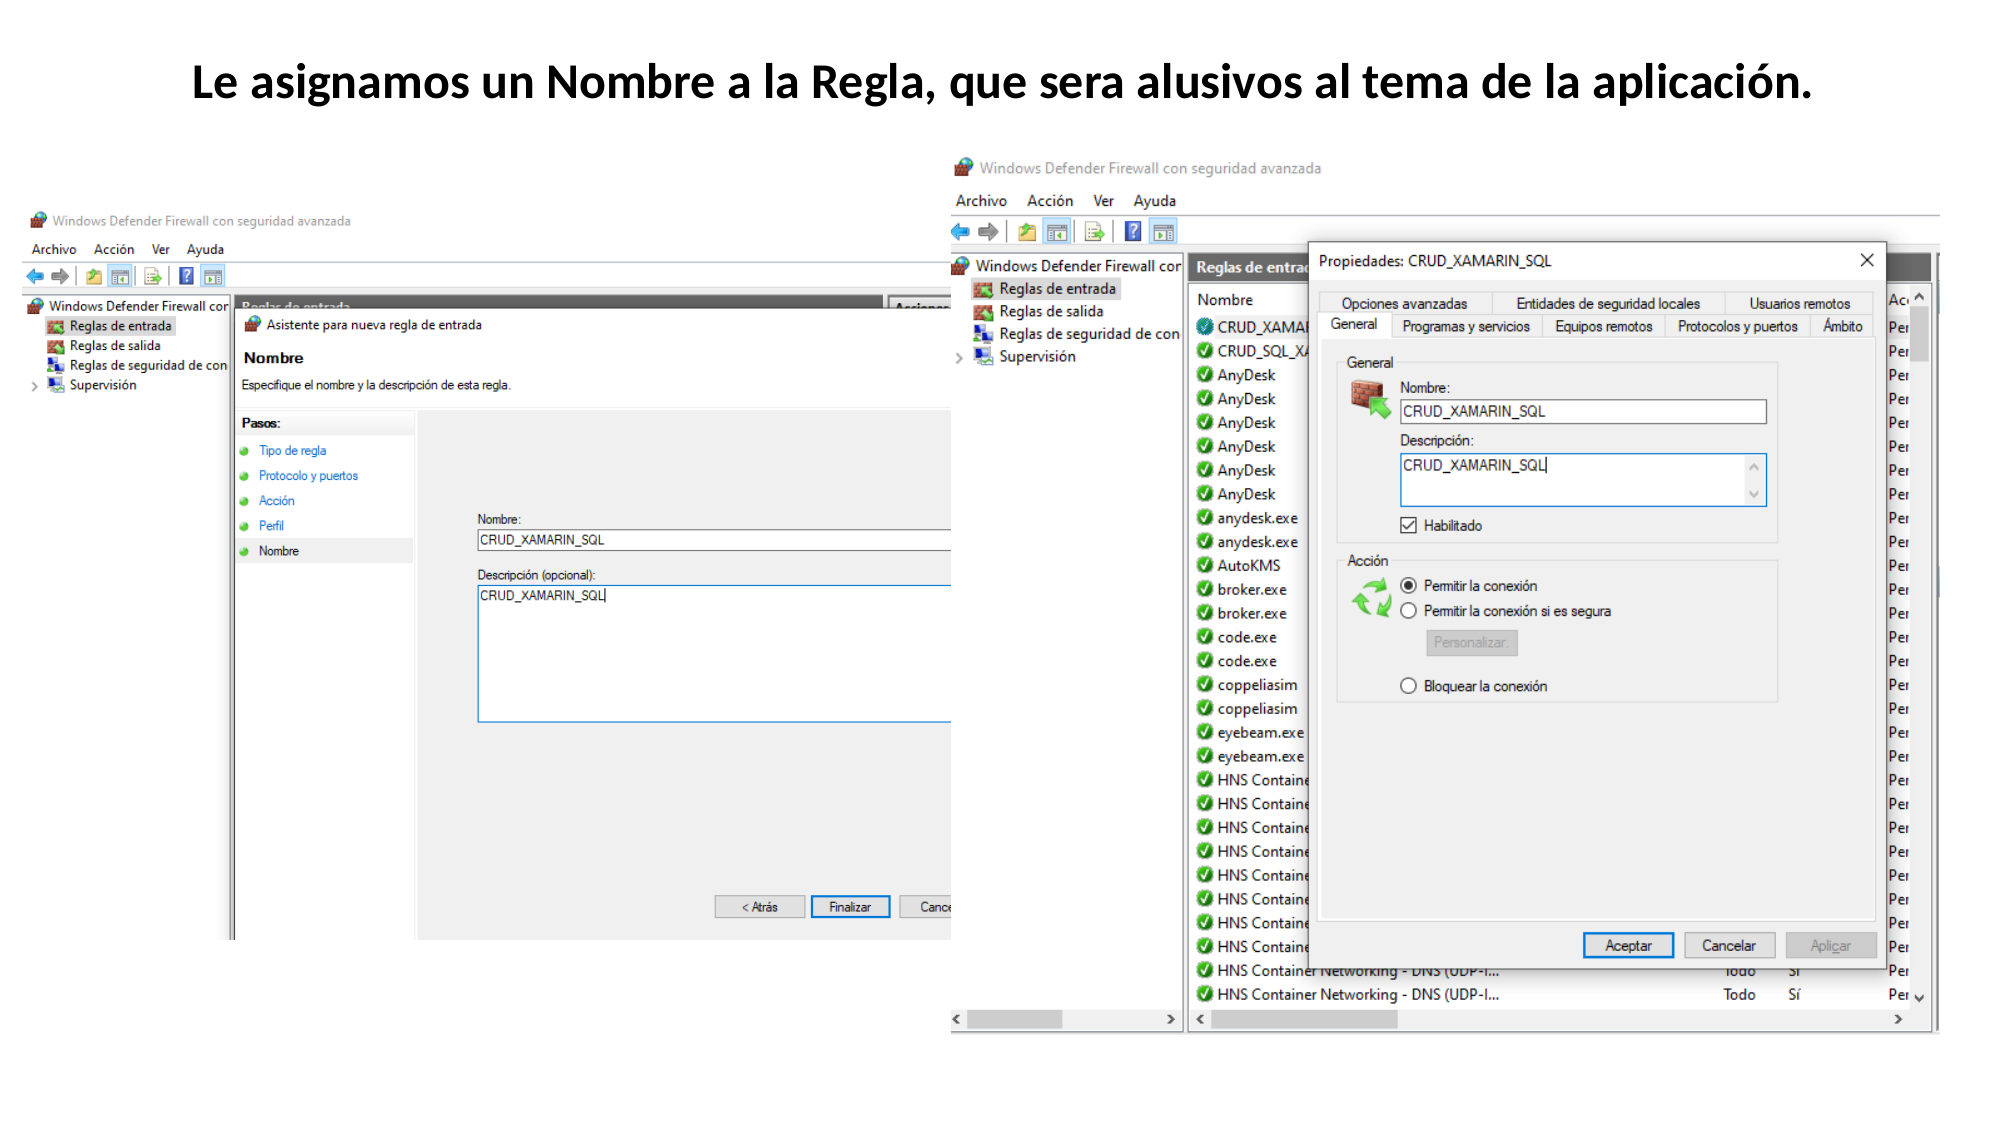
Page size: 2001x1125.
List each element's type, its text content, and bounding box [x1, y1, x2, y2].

text_box Le asignamos un Nombre a la Regla, que sera alusivos al tema de la aplicación. [68, 41, 1940, 117]
picture [22, 156, 1940, 1035]
